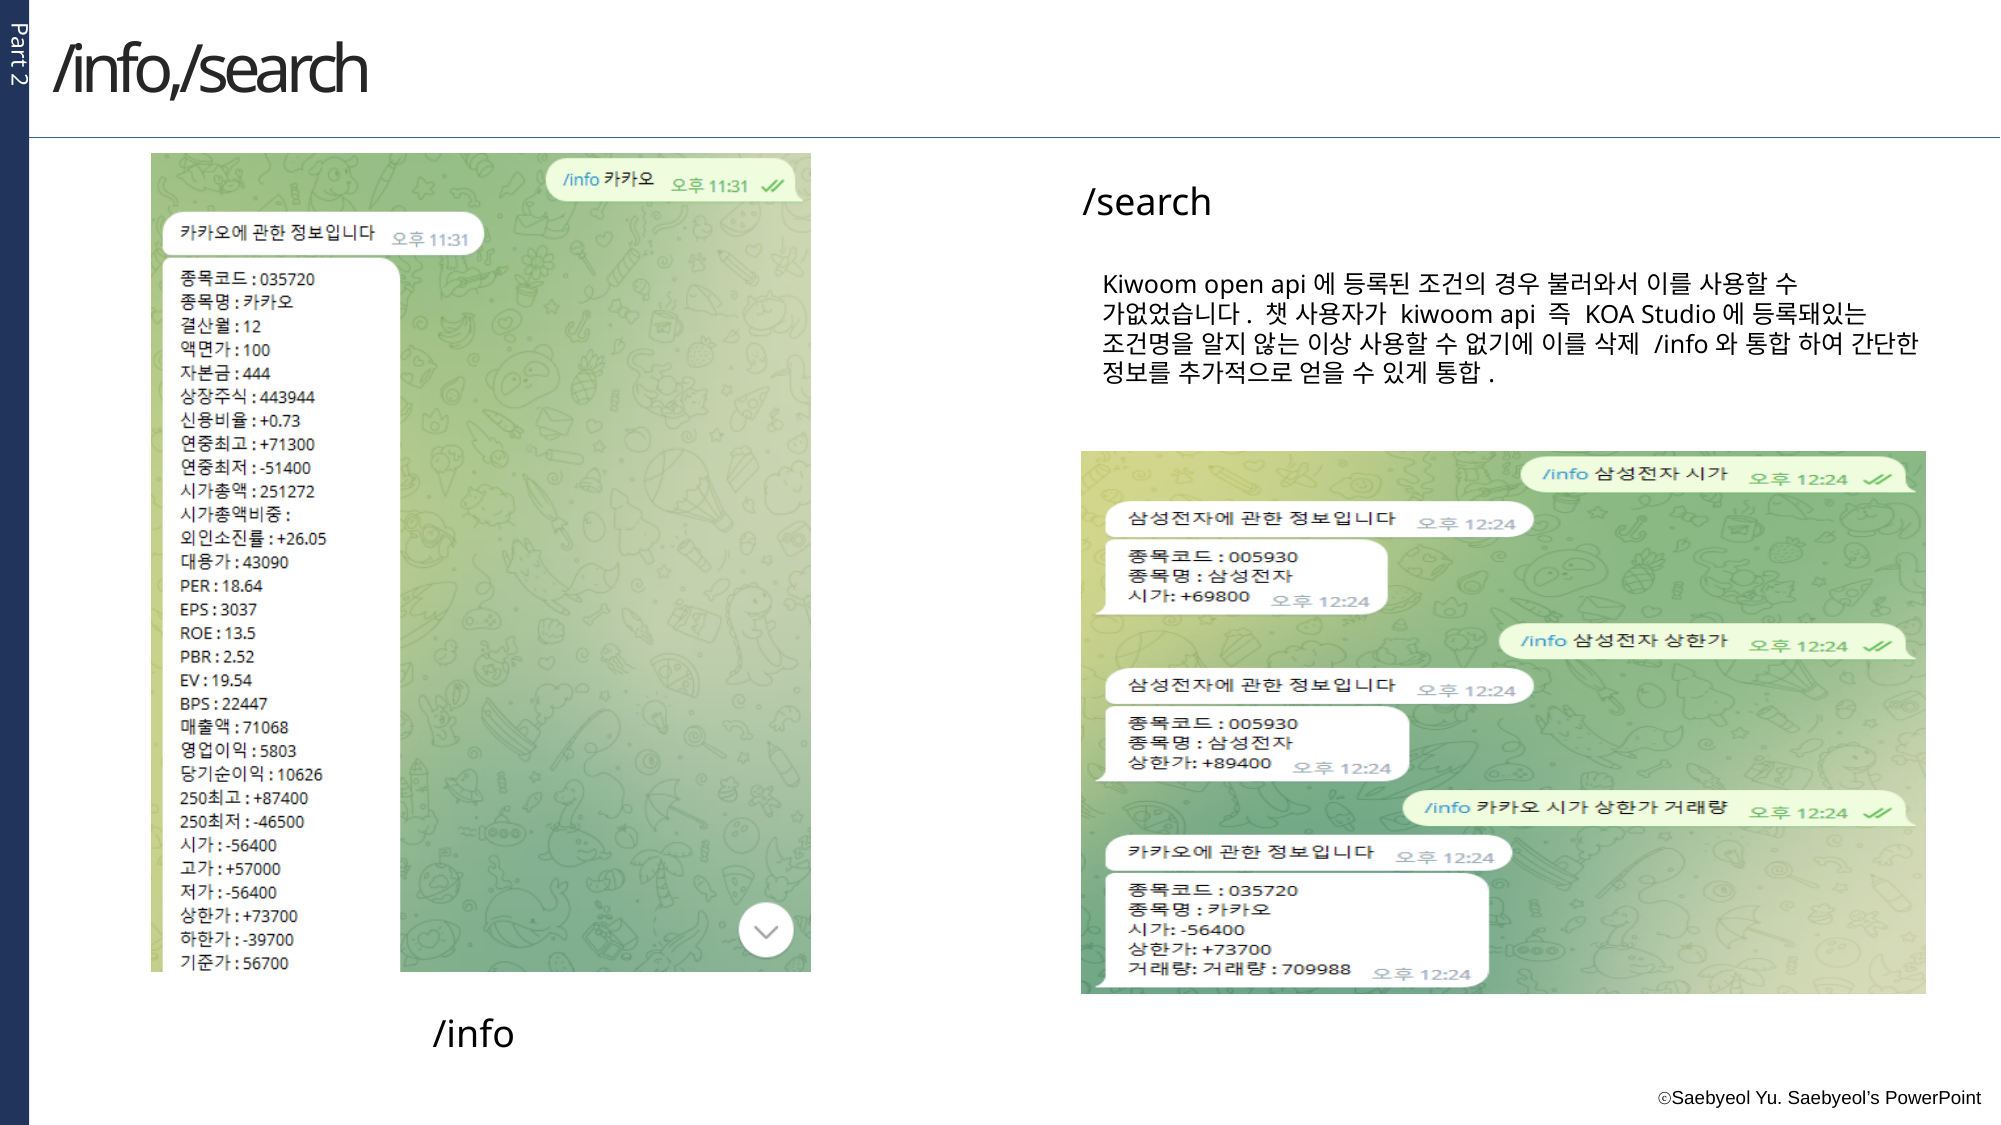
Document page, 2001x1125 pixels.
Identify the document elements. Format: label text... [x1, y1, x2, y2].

text_box /info [326, 1002, 622, 1063]
text_box [0, 312, 30, 1125]
picture [151, 153, 811, 972]
picture [1081, 451, 1926, 994]
text_box /info,/search [42, 18, 388, 113]
text_box Kiwoom open api에 등록된 조건의 경우 불러와서 이를 사용할 수 가없었습니다. 챗 사용자가 kiwoom api 즉 KOA Studio에 등록돼있는 조건명을 알지 않는 이상 사용할 수 없기에 이를 삭제 /info와 통합 하여 간단한 정보를 추가적으로 얻을 수 있게 통합. [1087, 260, 1939, 396]
text_box Part 2 [0, 8, 42, 312]
text_box [0, 0, 30, 8]
text_box /search [999, 170, 1296, 231]
